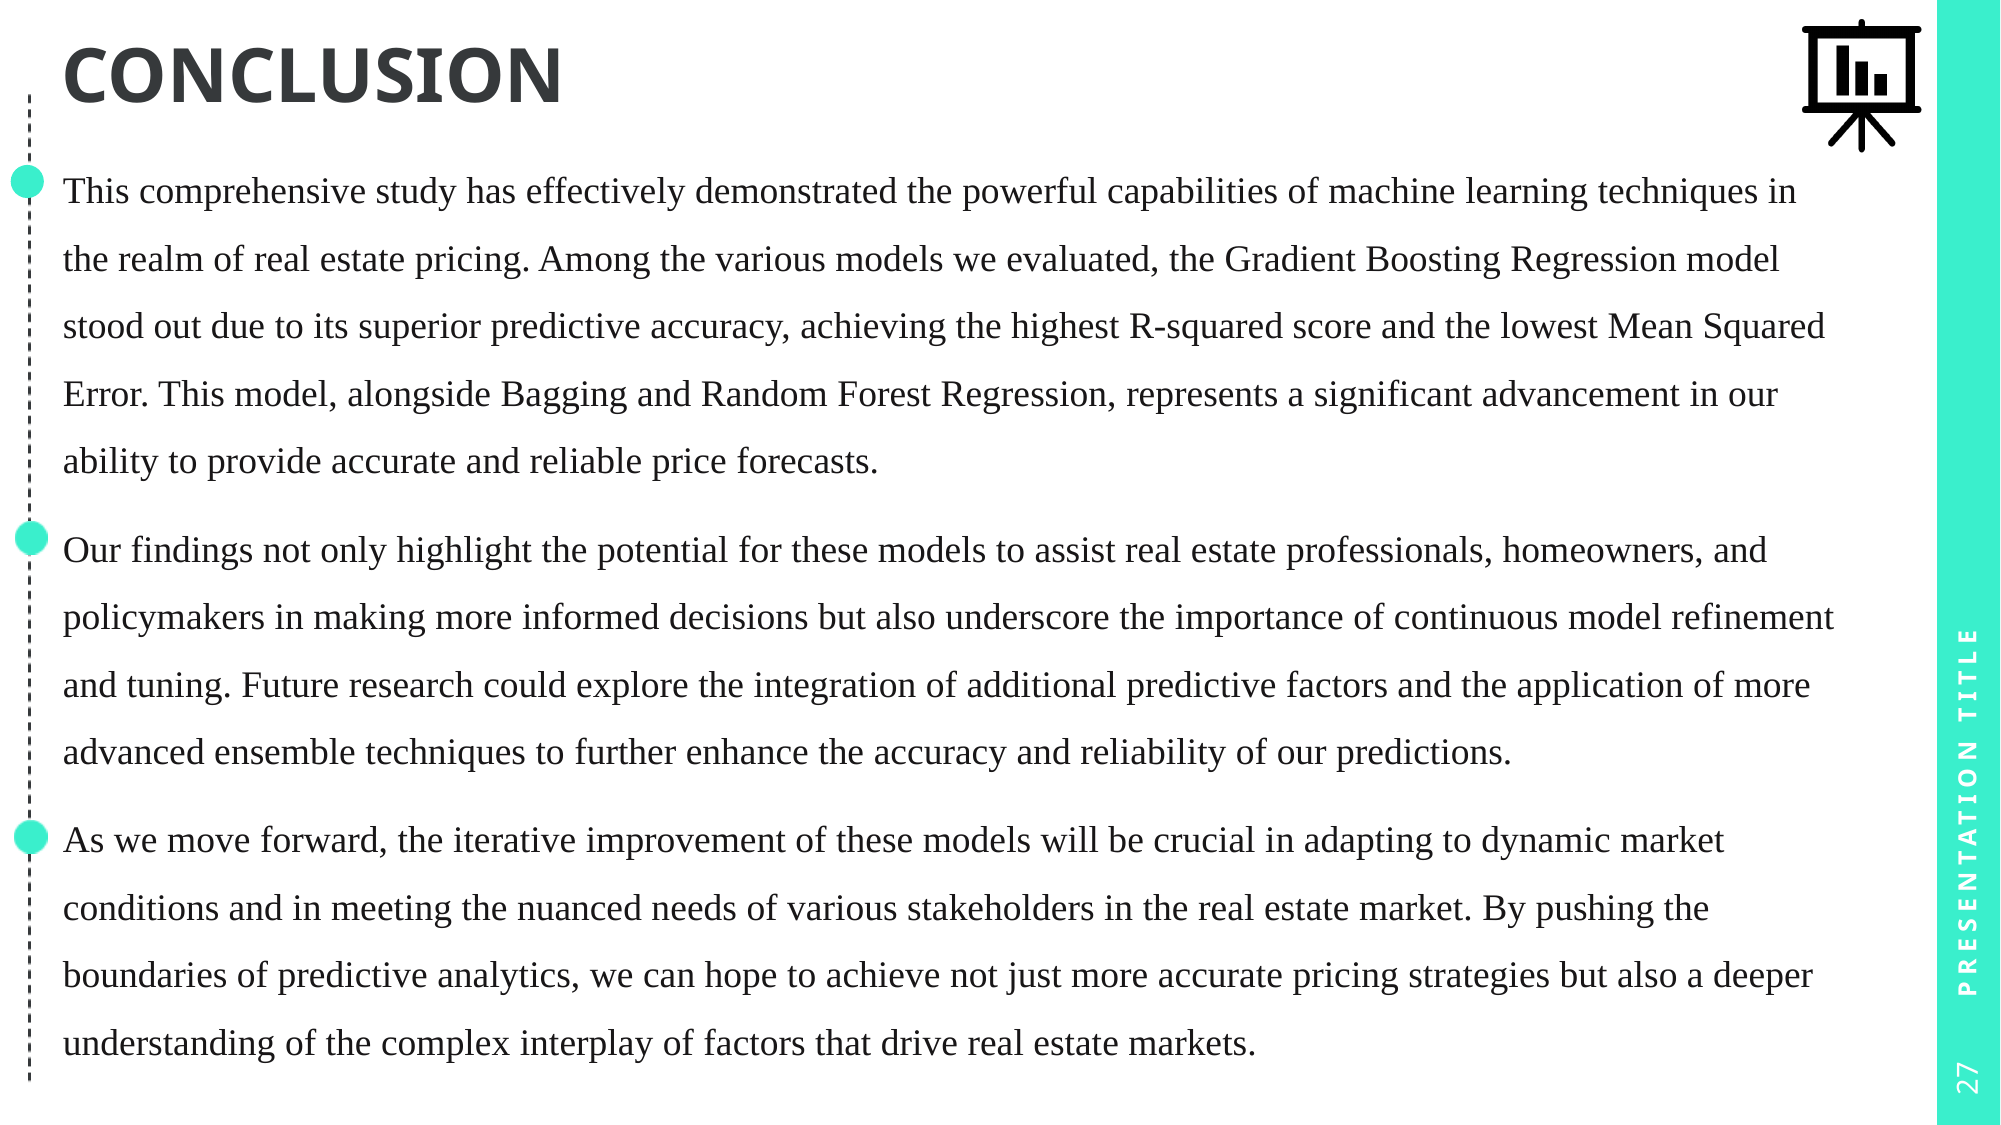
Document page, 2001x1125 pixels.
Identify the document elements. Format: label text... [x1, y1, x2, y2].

picture [14, 94, 48, 1087]
list This comprehensive study has effectively demonstrated the powerful capabilities of machine learning techniques in the realm of real estate pricing. Among the various models we evaluated, the Gradient Boosting Regression model stood out due to its superior predictive accuracy, achieving the highest R-squared score and the lowest Mean Squared Error. This model, alongside Bagging and Random Forest Regression, represents a significant advancement in our ability to provide accurate and reliable price forecasts. Our findings not only highlight the potential for these models to assist real estate professionals, homeowners, and policymakers in making more informed decisions but also underscore the importance of continuous model refinement and tuning. Future research could explore the integration of additional predictive factors and the application of more advanced ensemble techniques to further enhance the accuracy and reliability of our predictions. As we move forward, the iterative improvement of these models will be crucial in adapting to dynamic market conditions and in meeting the nuanced needs of various stakeholders in the real estate market. By pushing the boundaries of predictive analytics, we can hope to achieve not just more accurate pricing strategies but also a deeper understanding of the complex interplay of factors that drive real estate markets. [62, 143, 1847, 978]
text_box [31, 164, 45, 199]
footer Presentation Title [1937, 0, 2000, 1032]
title CONCLUSION [61, 37, 1004, 199]
slide_number 27 [1937, 1032, 2000, 1125]
picture [1786, 0, 1937, 170]
text_box [9, 163, 28, 200]
